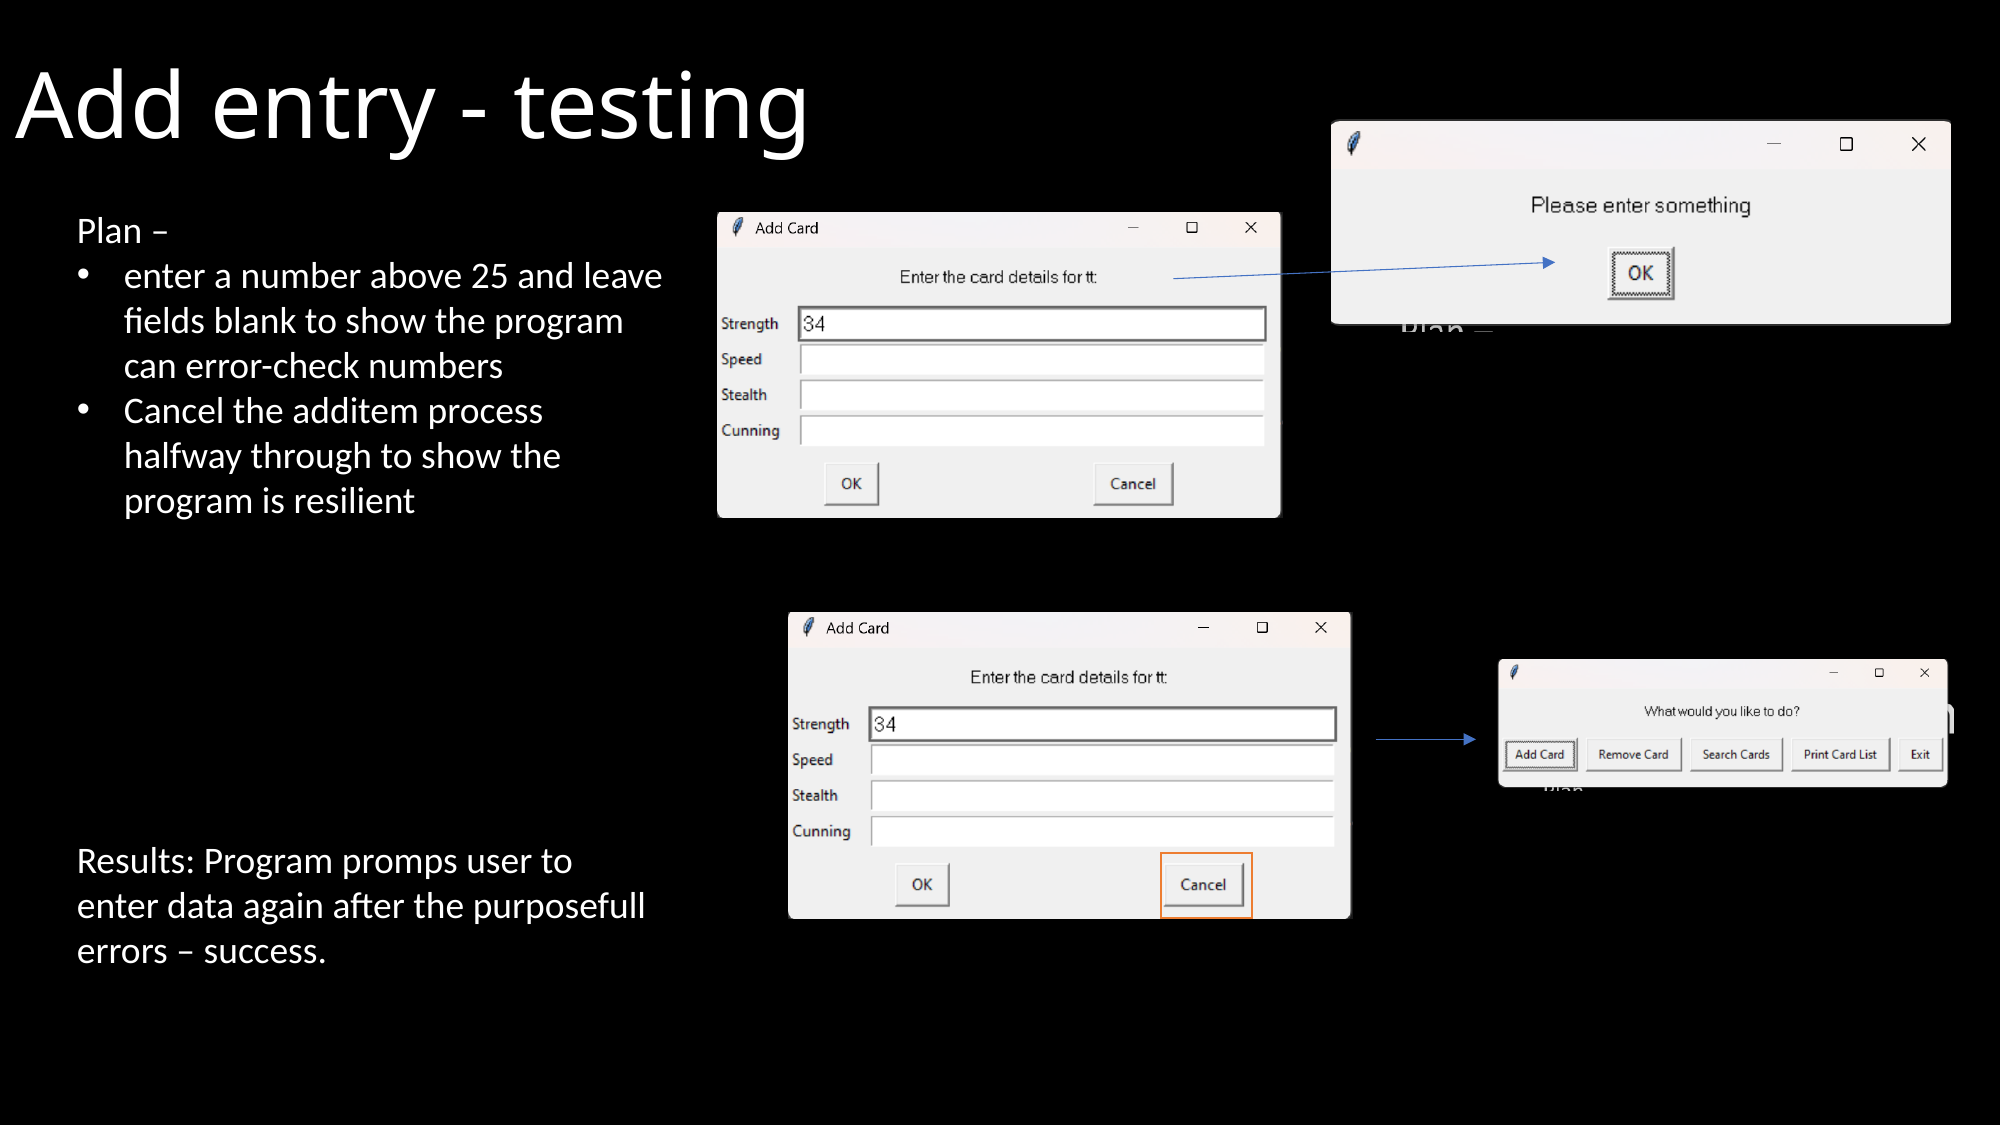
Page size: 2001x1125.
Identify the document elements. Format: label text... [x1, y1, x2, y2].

picture [717, 212, 1283, 518]
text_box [1173, 262, 1556, 279]
picture [787, 612, 1353, 919]
picture [1331, 118, 1951, 332]
text_box Plan – enter a number above 25 and leave fields blank to show the program can error-check numbers Cancel the additem process halfway through to show the program is resilient Results: Program promps user to enter data again after the purposefull errors – success. [62, 198, 679, 979]
title Add entry - testing [0, 0, 1725, 218]
picture [1496, 659, 1954, 791]
